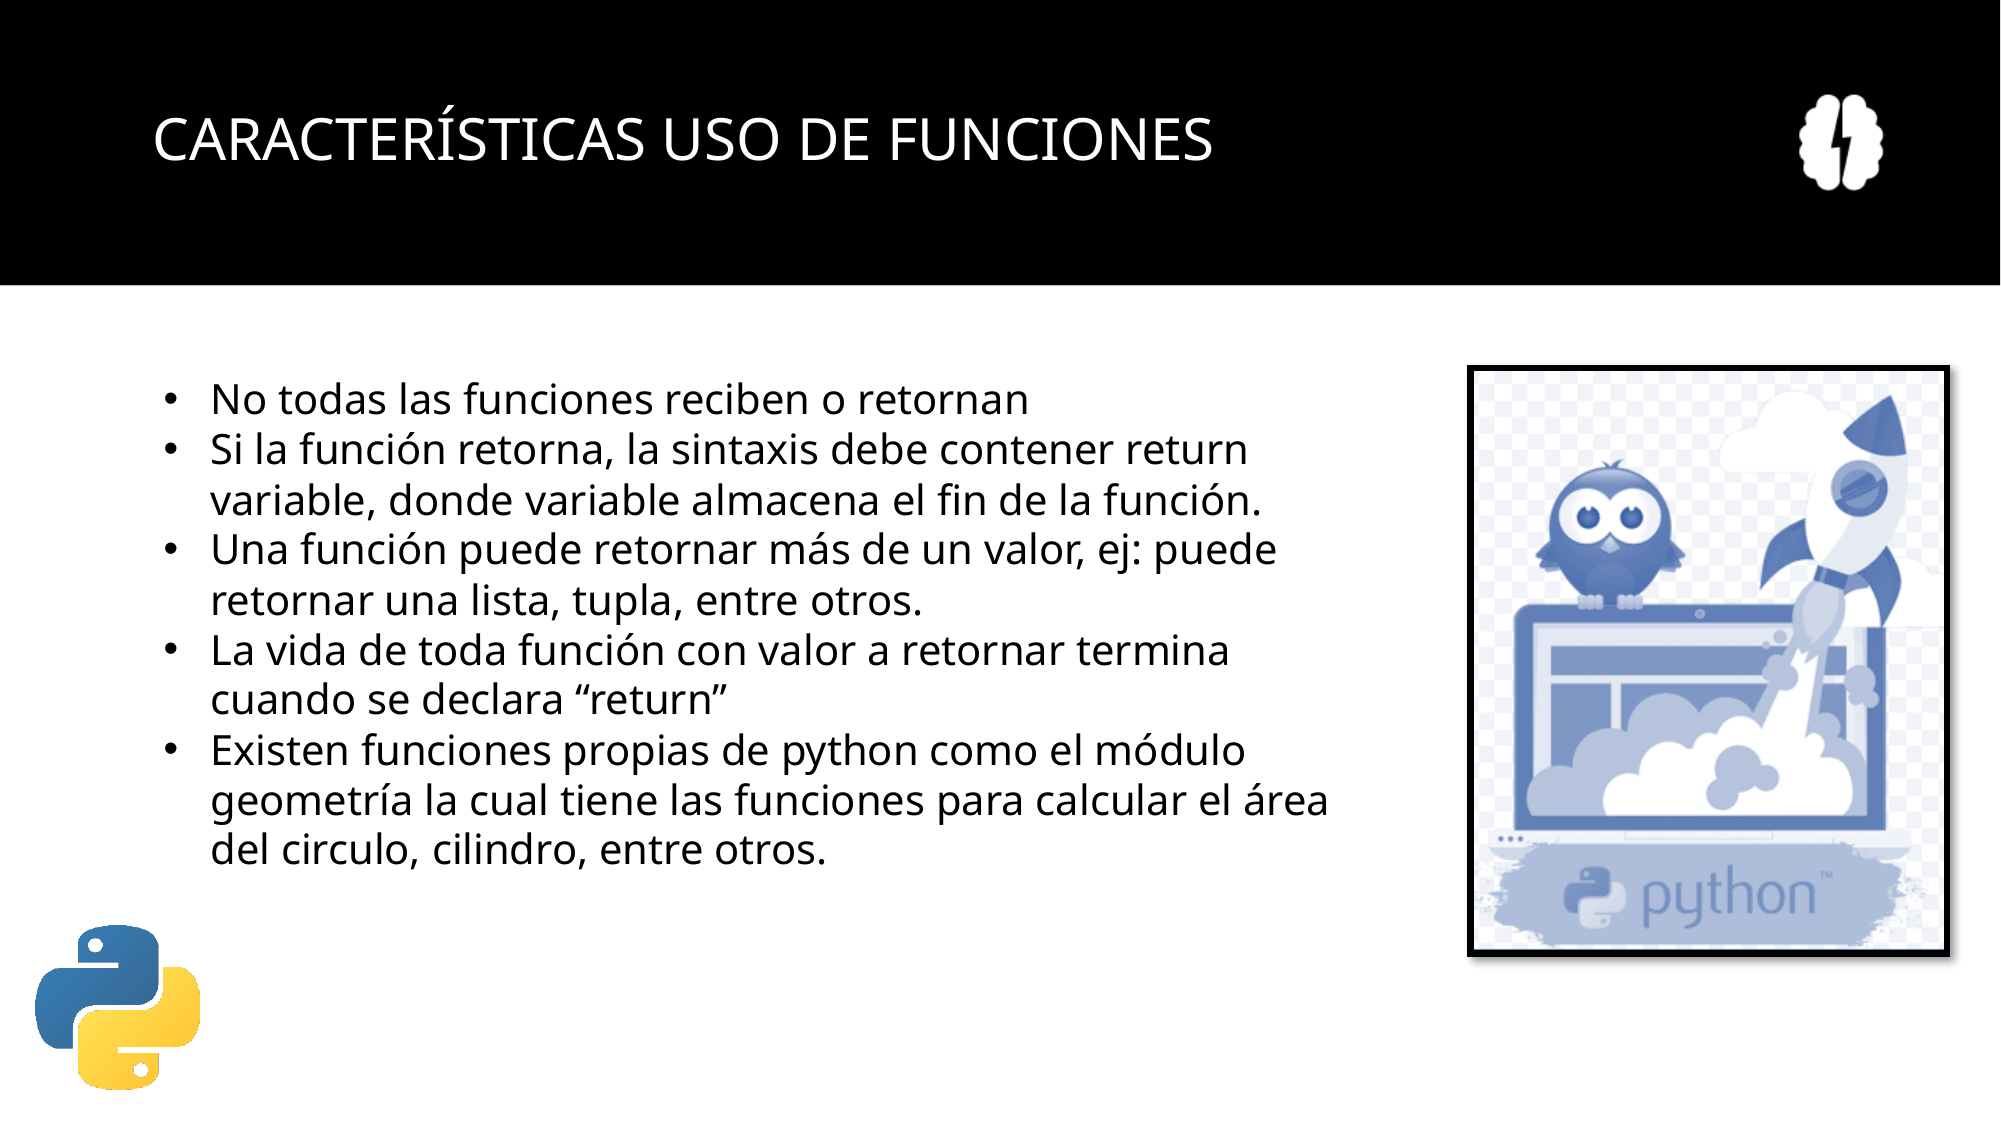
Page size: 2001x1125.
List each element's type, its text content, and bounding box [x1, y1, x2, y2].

picture [0, 0, 2001, 1125]
title CARACTERÍSTICAS USO DE FUNCIONES [137, 89, 1682, 194]
text_box No todas las funciones reciben o retornan Si la función retorna, la sintaxis debe contener return variable, donde variable almacena el fin de la función. Una función puede retornar más de un valor, ej: puede retornar una lista, tupla, entre otros. La vida de toda función con valor a retornar termina cuando se declara “return” Existen funciones propias de python como el módulo geometría la cual tiene las funciones para calcular el área del circulo, cilindro, entre otros. [163, 373, 1364, 874]
